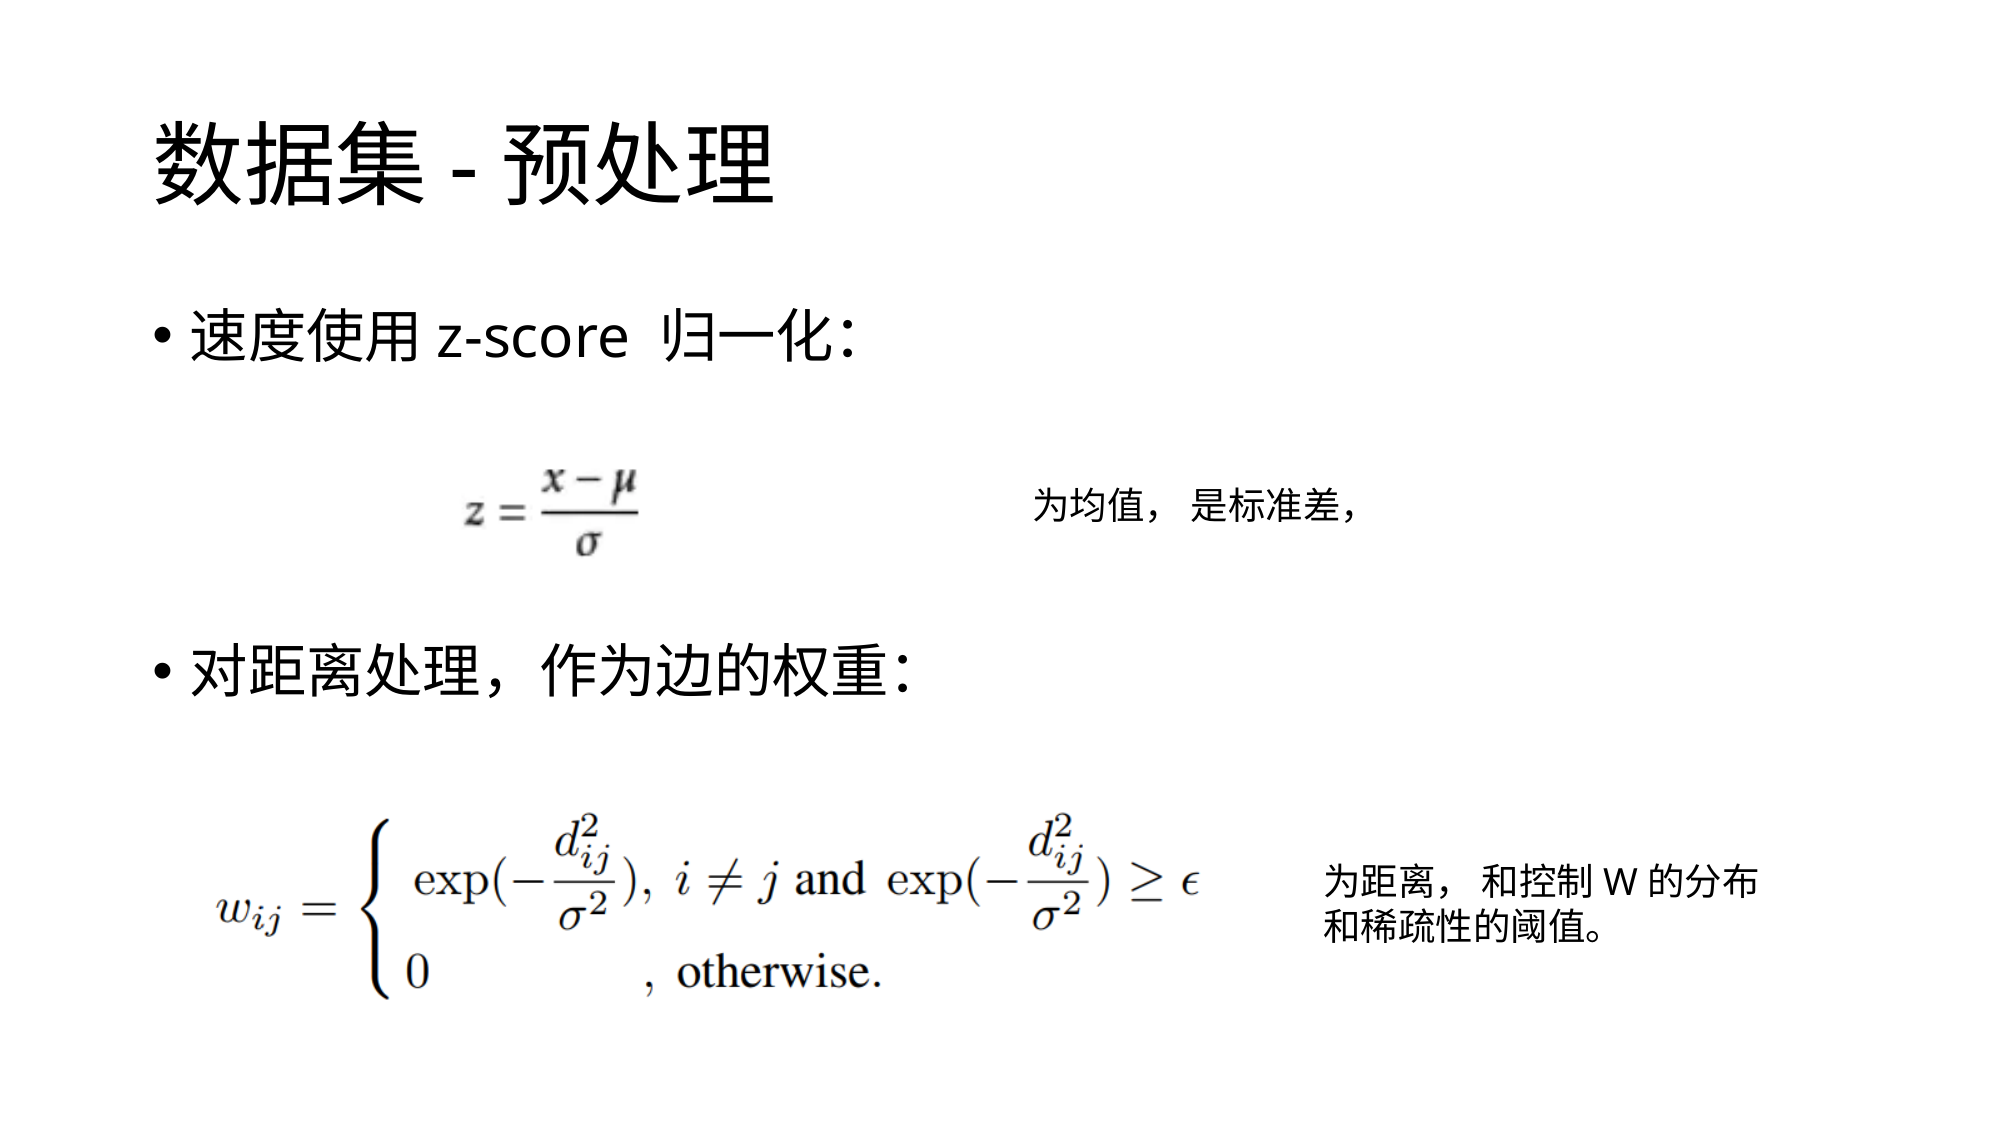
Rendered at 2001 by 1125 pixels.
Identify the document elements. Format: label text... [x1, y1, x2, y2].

list 速度使用z-score 归一化： 对距离处理，作为边的权重： [137, 299, 1863, 1014]
title 数据集-预处理 [137, 59, 1863, 278]
picture [171, 780, 1273, 1031]
picture [436, 426, 652, 563]
